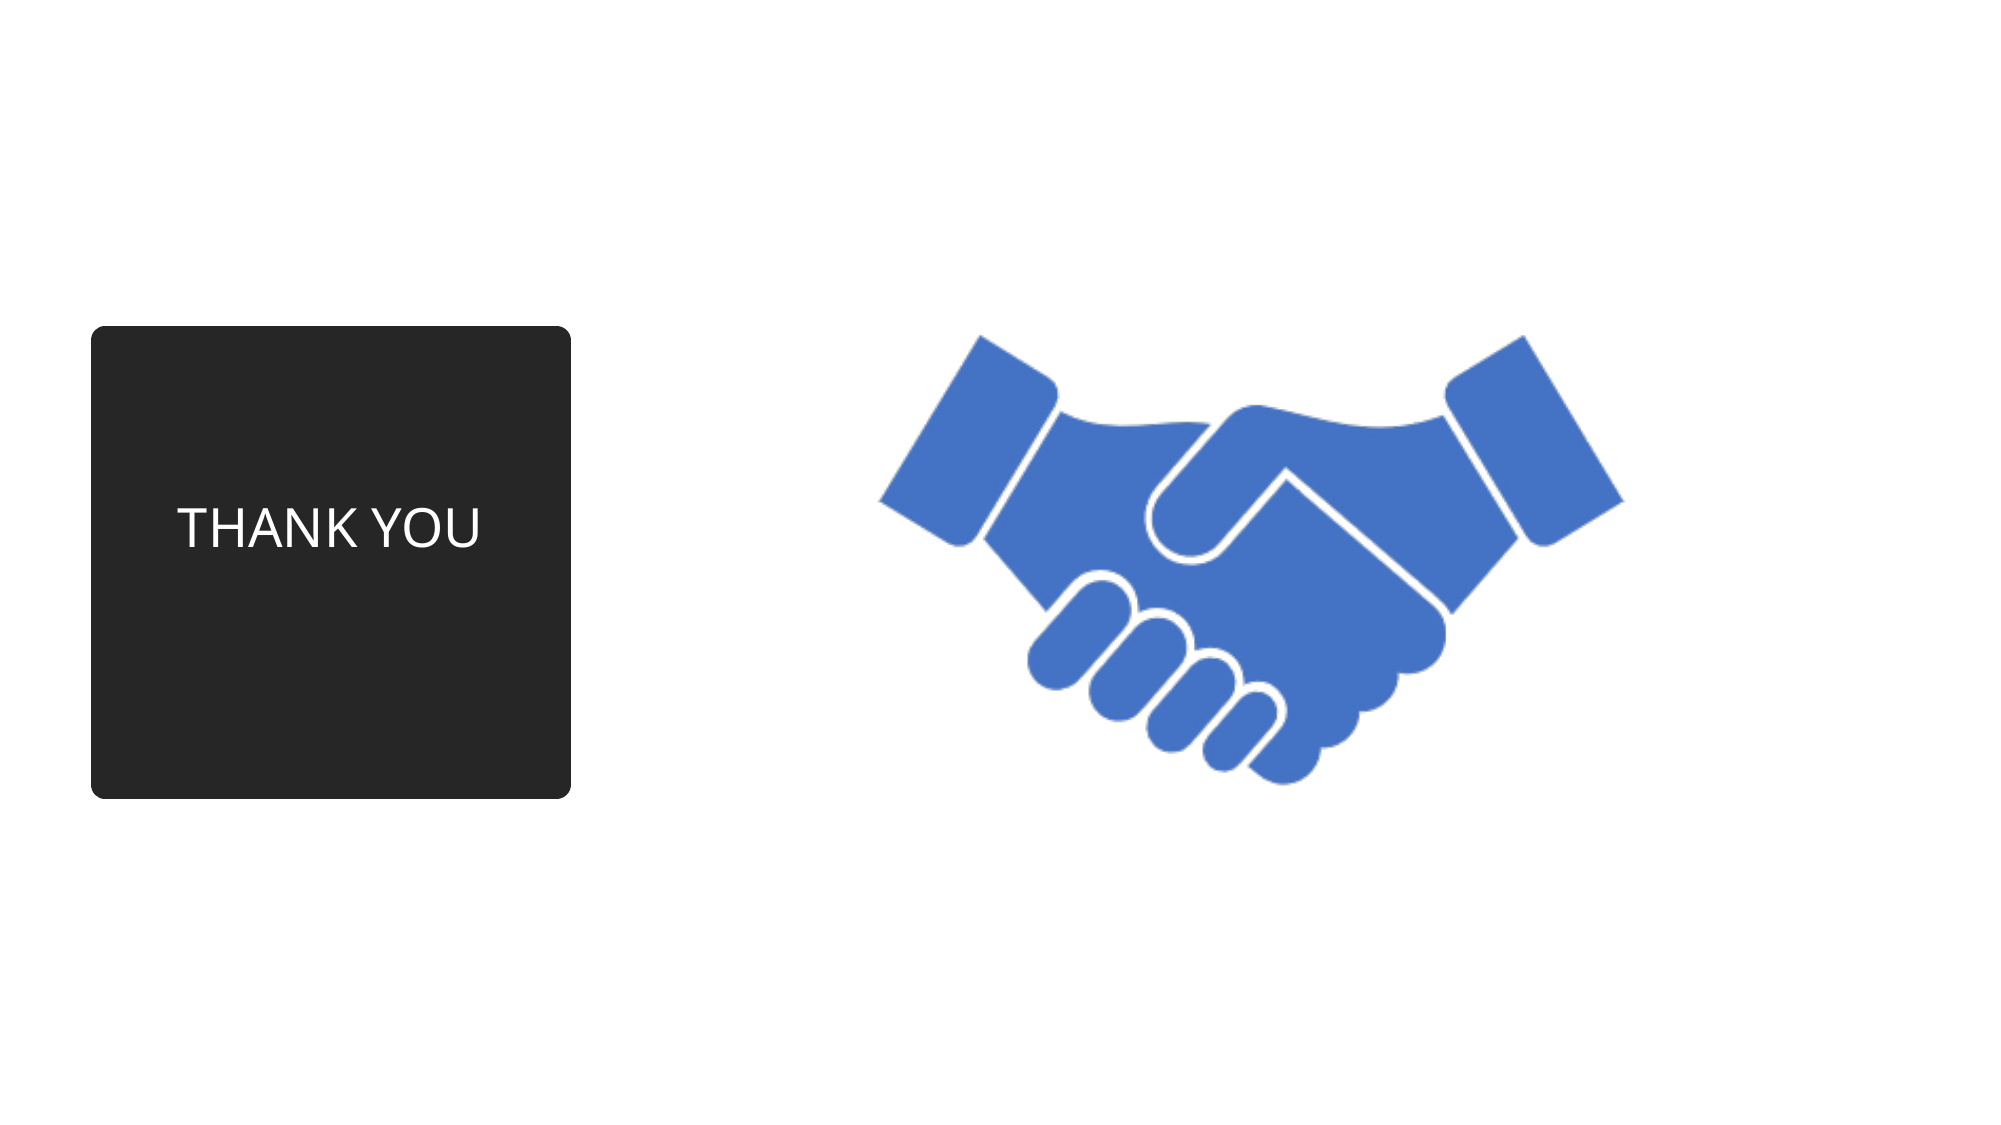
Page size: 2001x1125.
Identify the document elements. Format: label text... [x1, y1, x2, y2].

picture [847, 157, 1657, 967]
title THANK YOU [105, 340, 557, 785]
